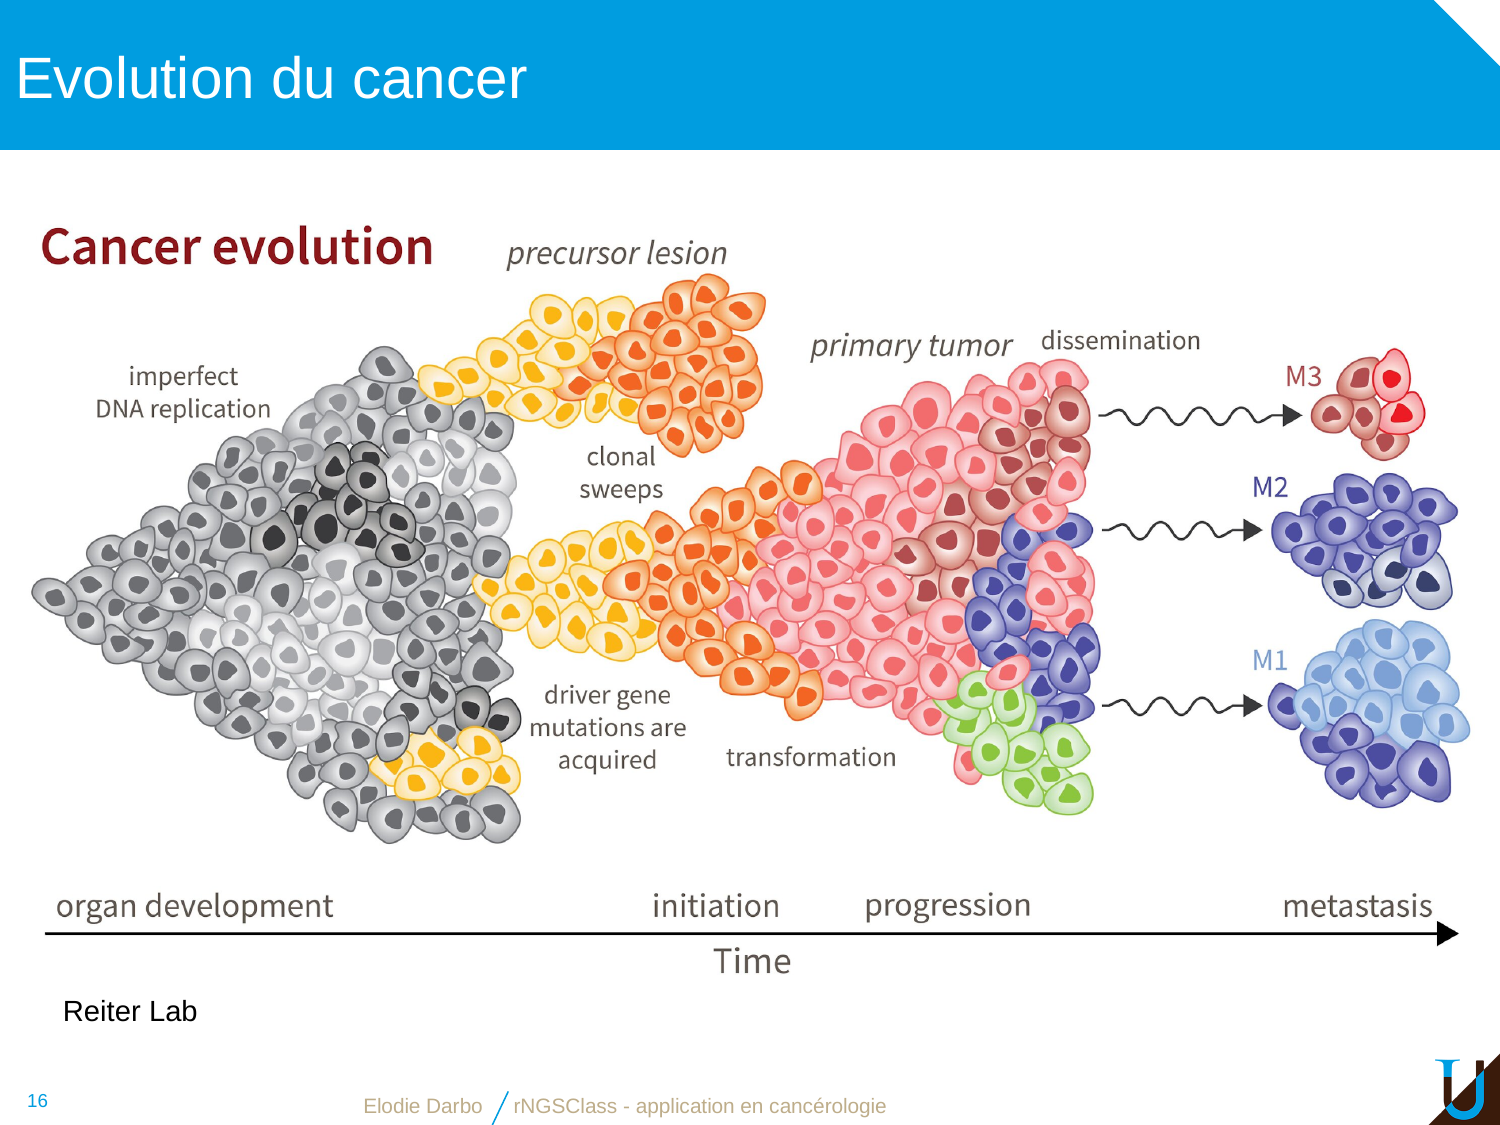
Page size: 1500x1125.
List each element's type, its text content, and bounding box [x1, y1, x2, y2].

slide_number 16 [0, 1074, 75, 1125]
picture [1425, 1050, 1500, 1125]
title Evolution du cancer [0, 0, 1425, 150]
footer rNGSClass - application en cancérologie [498, 1091, 1362, 1125]
text_box Reiter Lab [47, 986, 247, 1028]
picture [24, 216, 1476, 978]
slide_number Elodie Darbo [75, 1091, 498, 1125]
